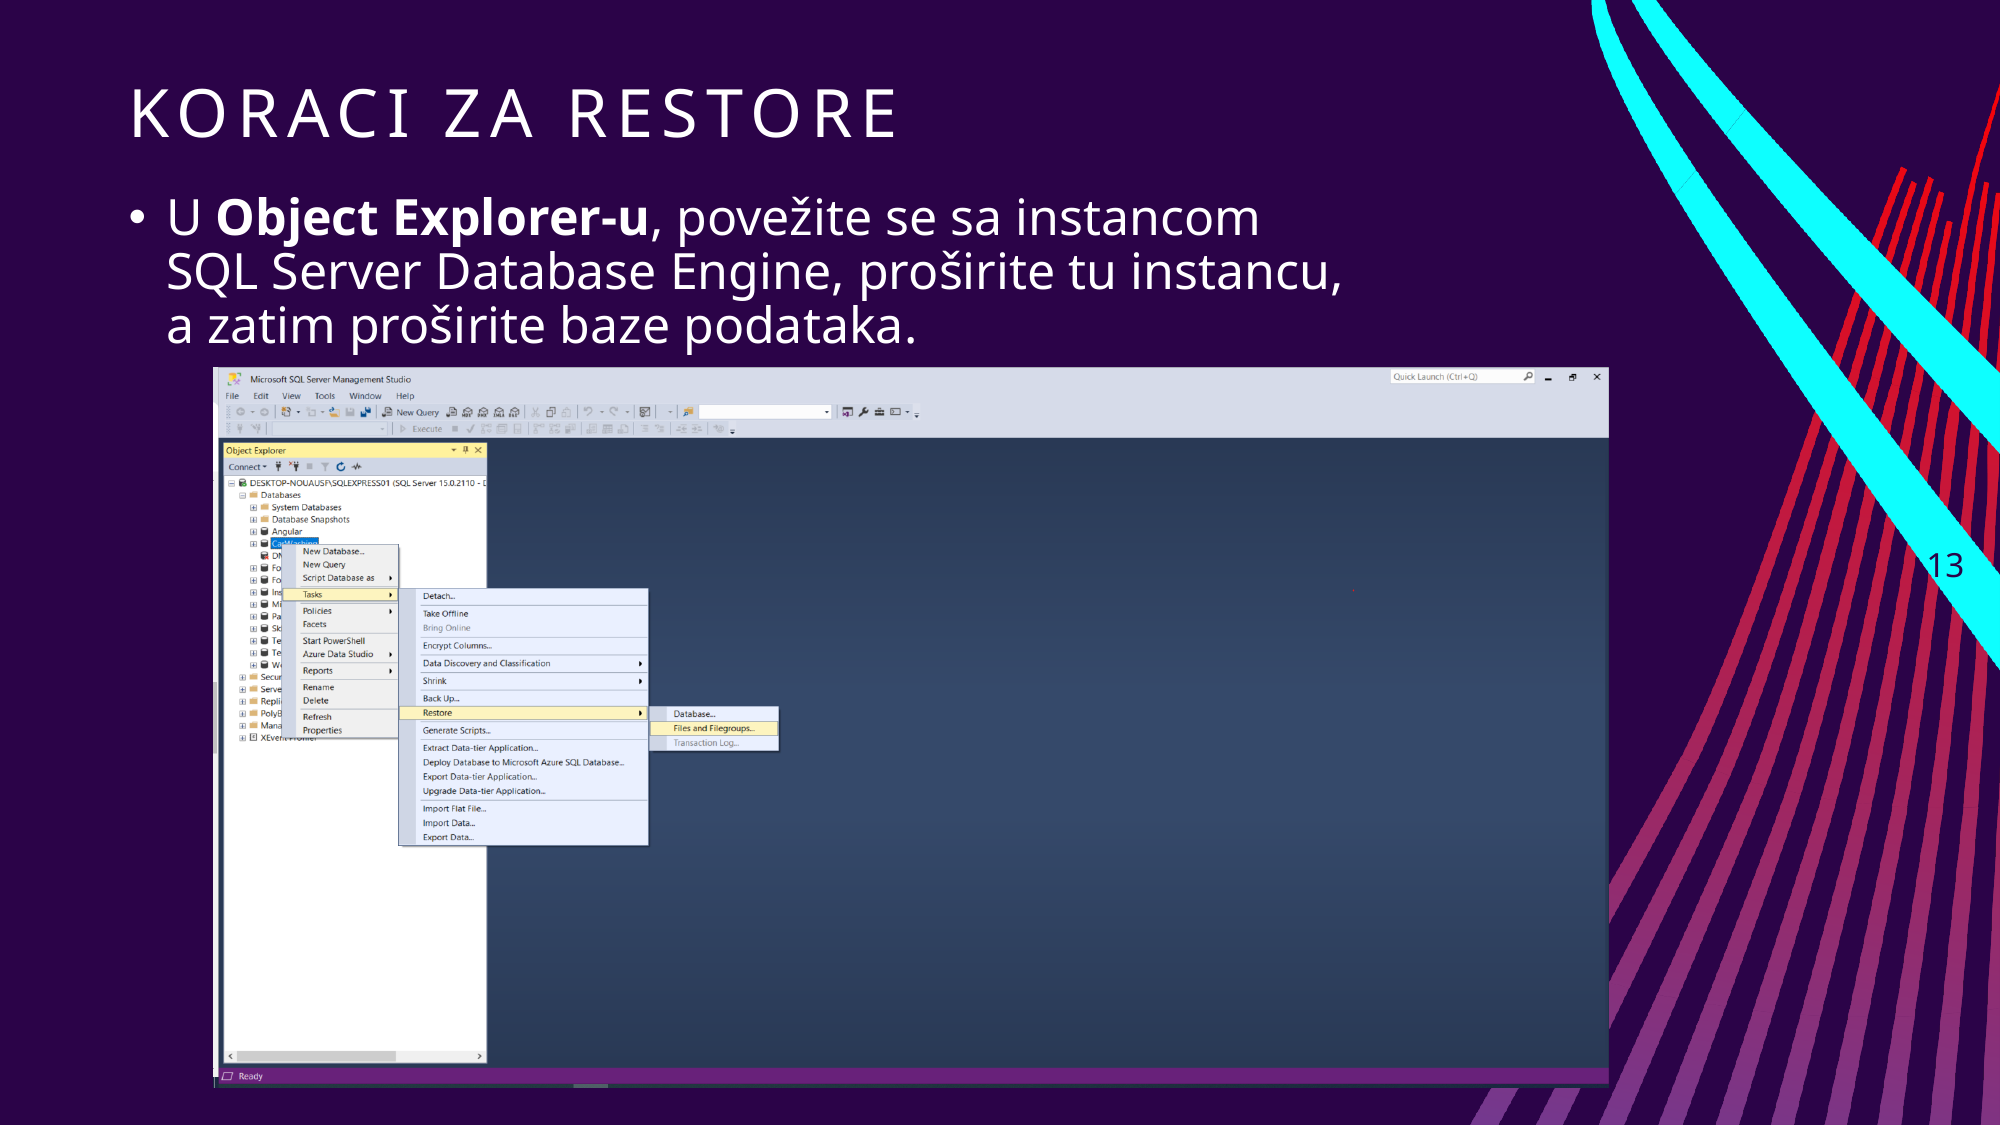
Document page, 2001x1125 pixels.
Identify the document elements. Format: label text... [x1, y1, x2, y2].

picture [0, 0, 2000, 1125]
title Koraci za Restore [113, 72, 1250, 185]
list U Object Explorer-u, povežite se sa instancom SQL Server Database Engine, proširite tu instancu, a zatim proširite baze podataka. [113, 185, 1370, 351]
slide_number 13 [1889, 519, 1980, 615]
